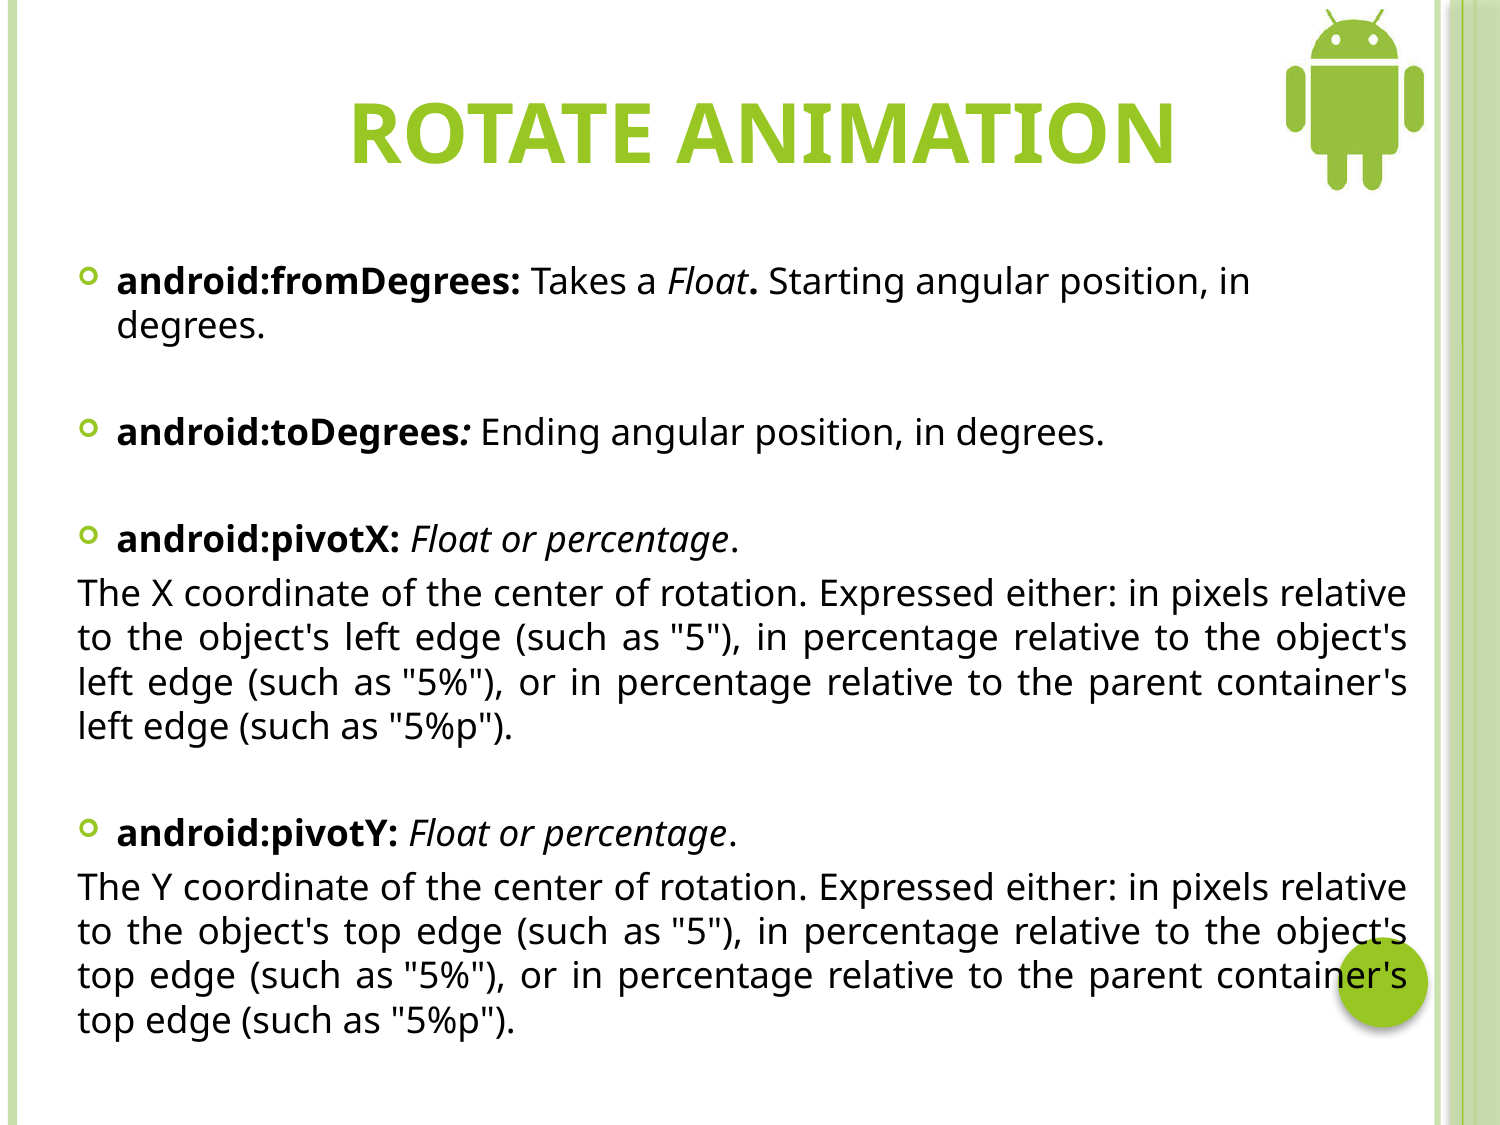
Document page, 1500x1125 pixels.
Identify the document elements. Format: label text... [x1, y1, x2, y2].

list android:fromDegrees: Takes a Float. Starting angular position, in degrees. android:toDegrees: Ending angular position, in degrees. android:pivotX: Float or percentage. The X coordinate of the center of rotation. Expressed either: in pixels relative to the object's left edge (such as "5"), in percentage relative to the object's left edge (such as "5%"), or in percentage relative to the parent container's left edge (such as "5%p"). android:pivotY: Float or percentage. The Y coordinate of the center of rotation. Expressed either: in pixels relative to the object's top edge (such as "5"), in percentage relative to the object's top edge (such as "5%"), or in percentage relative to the parent container's top edge (such as "5%p"). [62, 249, 1425, 1050]
title Rotate Animation [187, 0, 1340, 188]
picture [1277, 0, 1434, 200]
